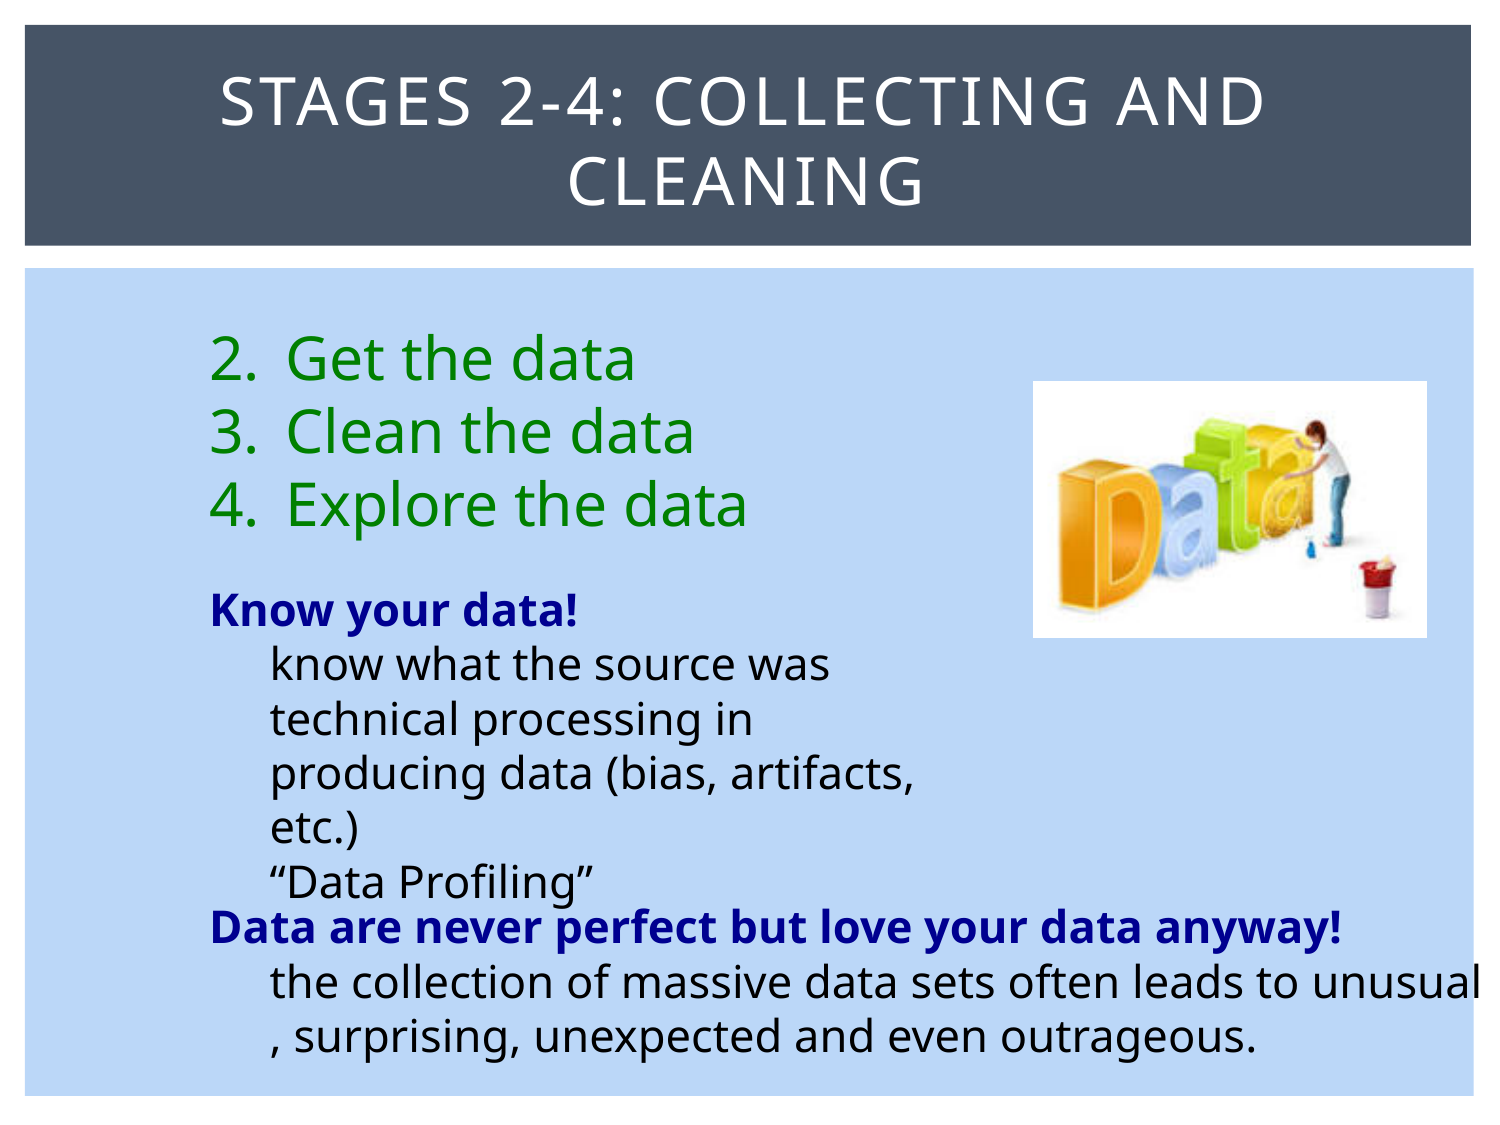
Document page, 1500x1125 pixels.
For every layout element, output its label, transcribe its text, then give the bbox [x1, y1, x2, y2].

picture [1032, 380, 1427, 639]
title Stages 2-4: Collecting and Cleaning [37, 44, 1454, 233]
text_box Get the data Clean the data Explore the data [194, 312, 945, 546]
text_box Data are never perfect but love your data anyway! the collection of massive data sets often leads to unusual , surprising, unexpected and even outrageous. [194, 891, 1499, 1069]
text_box Know your data! know what the source was technical processing in producing data (bias, artifacts, etc.) “Data Profiling” [194, 573, 966, 891]
